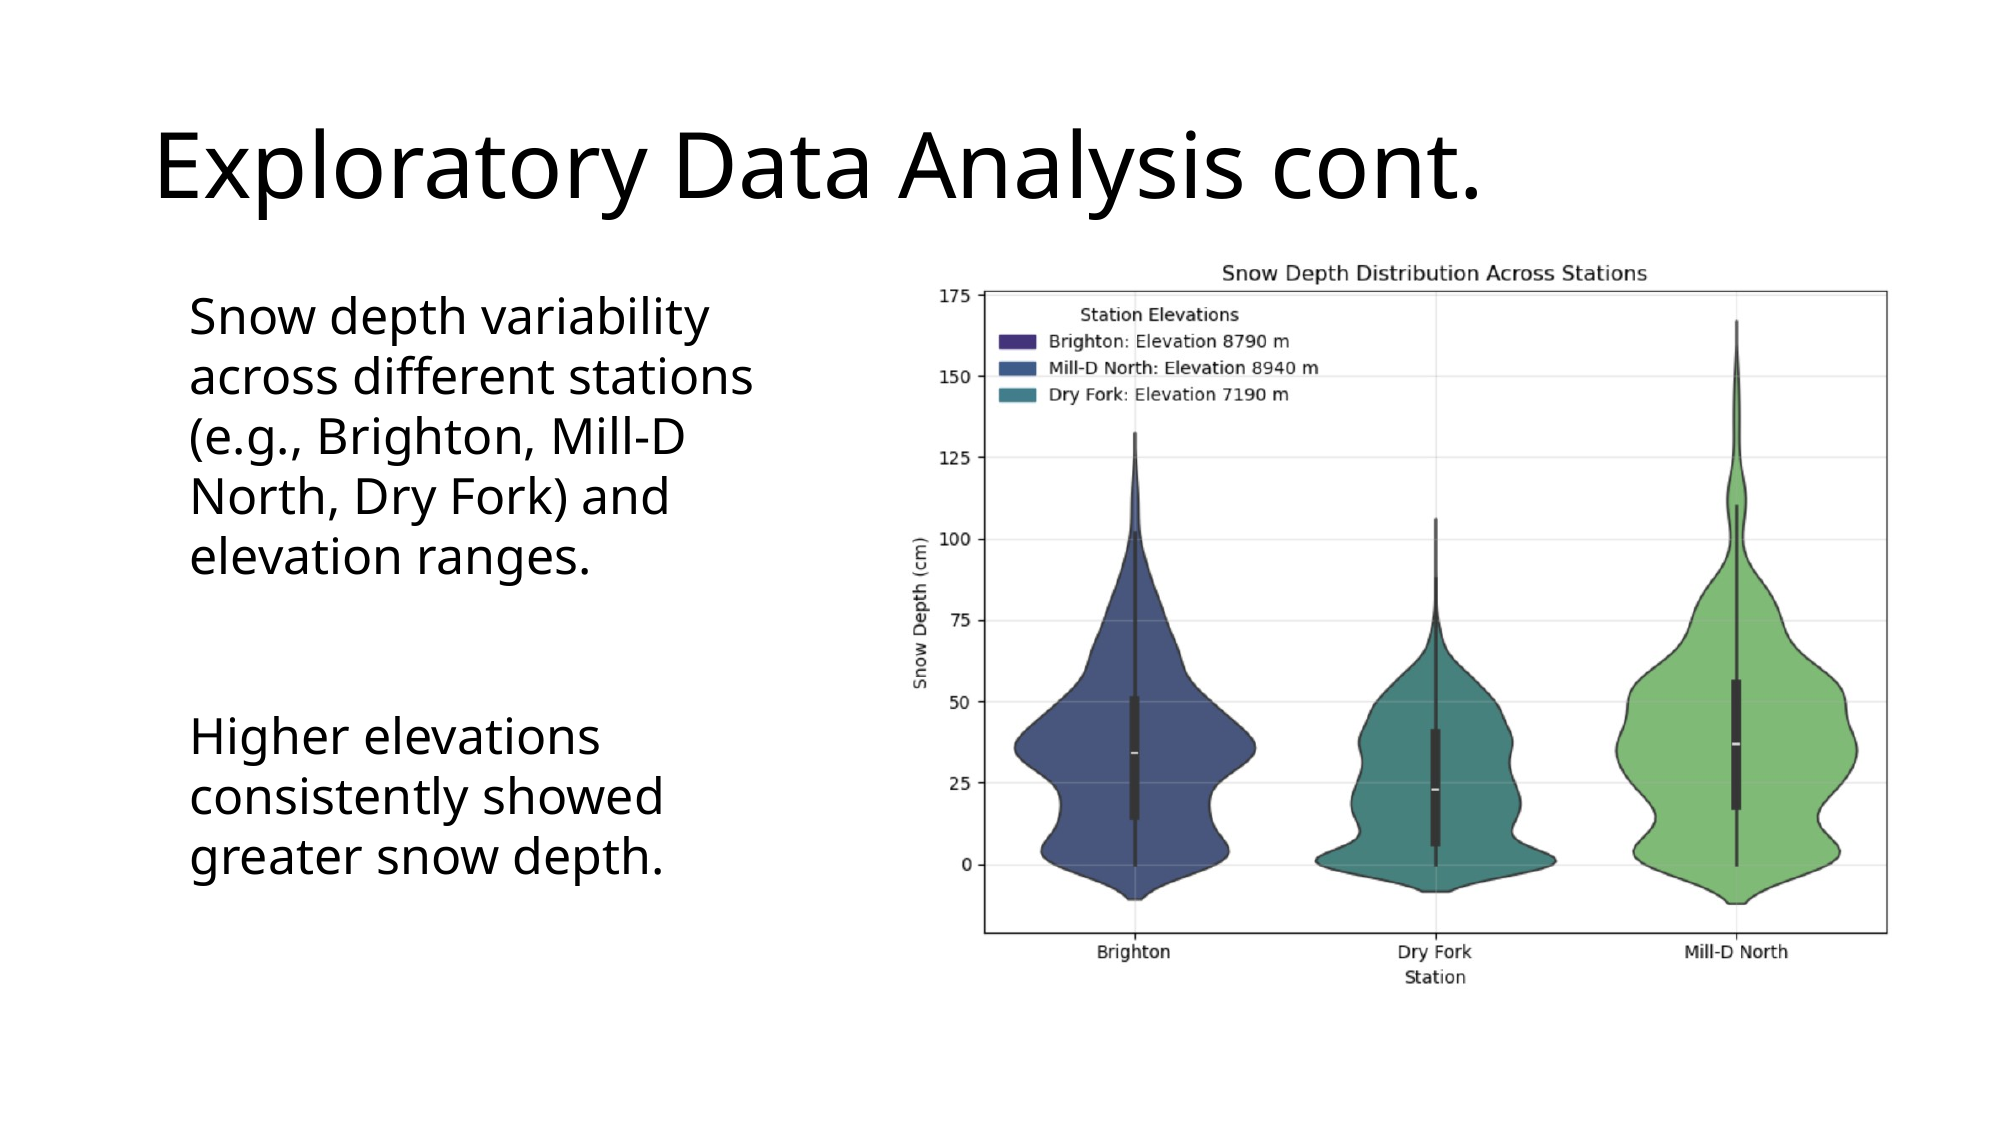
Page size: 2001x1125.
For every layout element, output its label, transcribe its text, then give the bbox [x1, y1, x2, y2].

picture [881, 258, 1961, 991]
title Exploratory Data Analysis cont. [137, 59, 1863, 278]
text_box Snow depth variability across different stations (e.g., Brighton, Mill-D North, Dry Fork) and elevation ranges. Higher elevations consistently showed greater snow depth. [174, 277, 803, 892]
